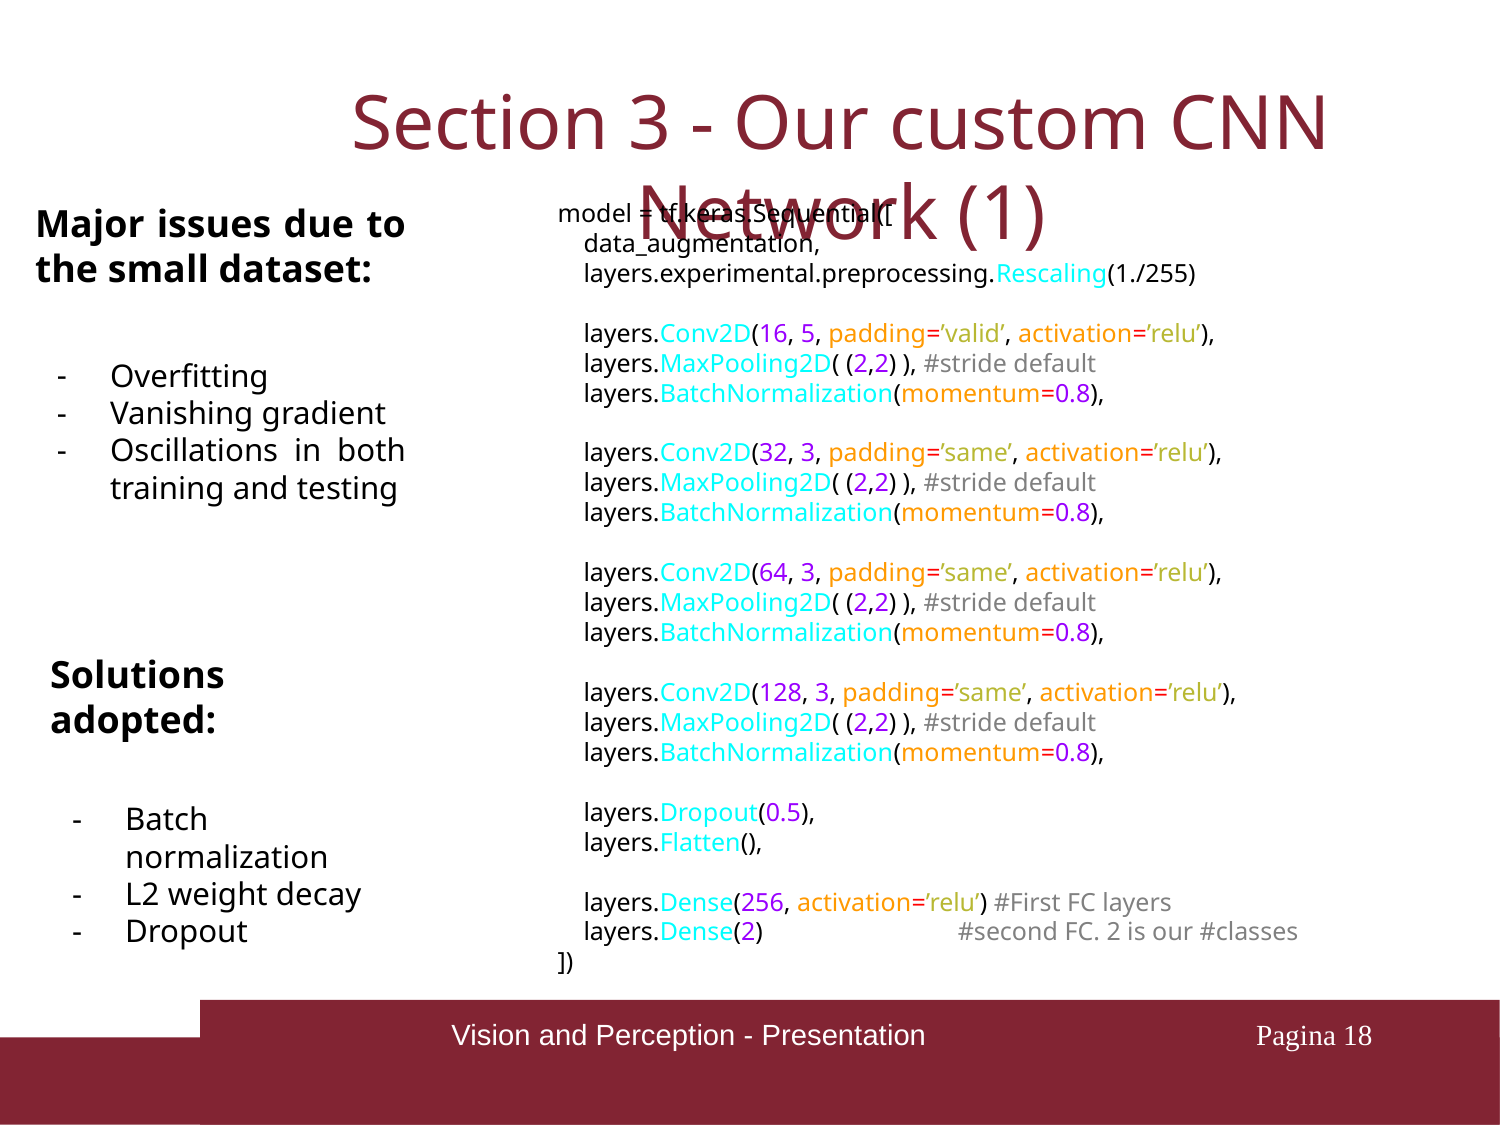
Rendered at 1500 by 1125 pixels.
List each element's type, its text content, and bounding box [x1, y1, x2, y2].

title Section 3 - Our custom CNN Network (1) [183, 67, 1500, 150]
slide_number Pagina 18 [1074, 1008, 1388, 1084]
text_box Vision and Perception - Presentation [132, 1008, 1500, 1125]
list Solutions adopted: Batch normalization L2 weight decay Dropout [35, 643, 406, 938]
list Major issues due to the small dataset: Overfitting Vanishing gradient Oscillations in both training and testing [20, 192, 422, 546]
text_box model = tf.keras.Sequential([ data_augmentation, layers.experimental.preprocessing.Rescaling(1./255) layers.Conv2D(16, 5, padding=’valid’, activation=’relu’), layers.MaxPooling2D( (2,2) ), #stride default layers.BatchNormalization(momentum=0.8), layers.Conv2D(32, 3, padding=’same’, activation=’relu’), layers.MaxPooling2D( (2,2) ), #stride default layers.BatchNormalization(momentum=0.8), layers.Conv2D(64, 3, padding=’same’, activation=’relu’), layers.MaxPooling2D( (2,2) ), #stride default layers.BatchNormalization(momentum=0.8), layers.Conv2D(128, 3, padding=’same’, activation=’relu’), layers.MaxPooling2D( (2,2) ), #stride default layers.BatchNormalization(momentum=0.8), layers.Dropout(0.5), layers.Flatten(), layers.Dense(256, activation=’relu’) #First FC layers layers.Dense(2) #second FC. 2 is our #classes ]) [542, 182, 1500, 981]
